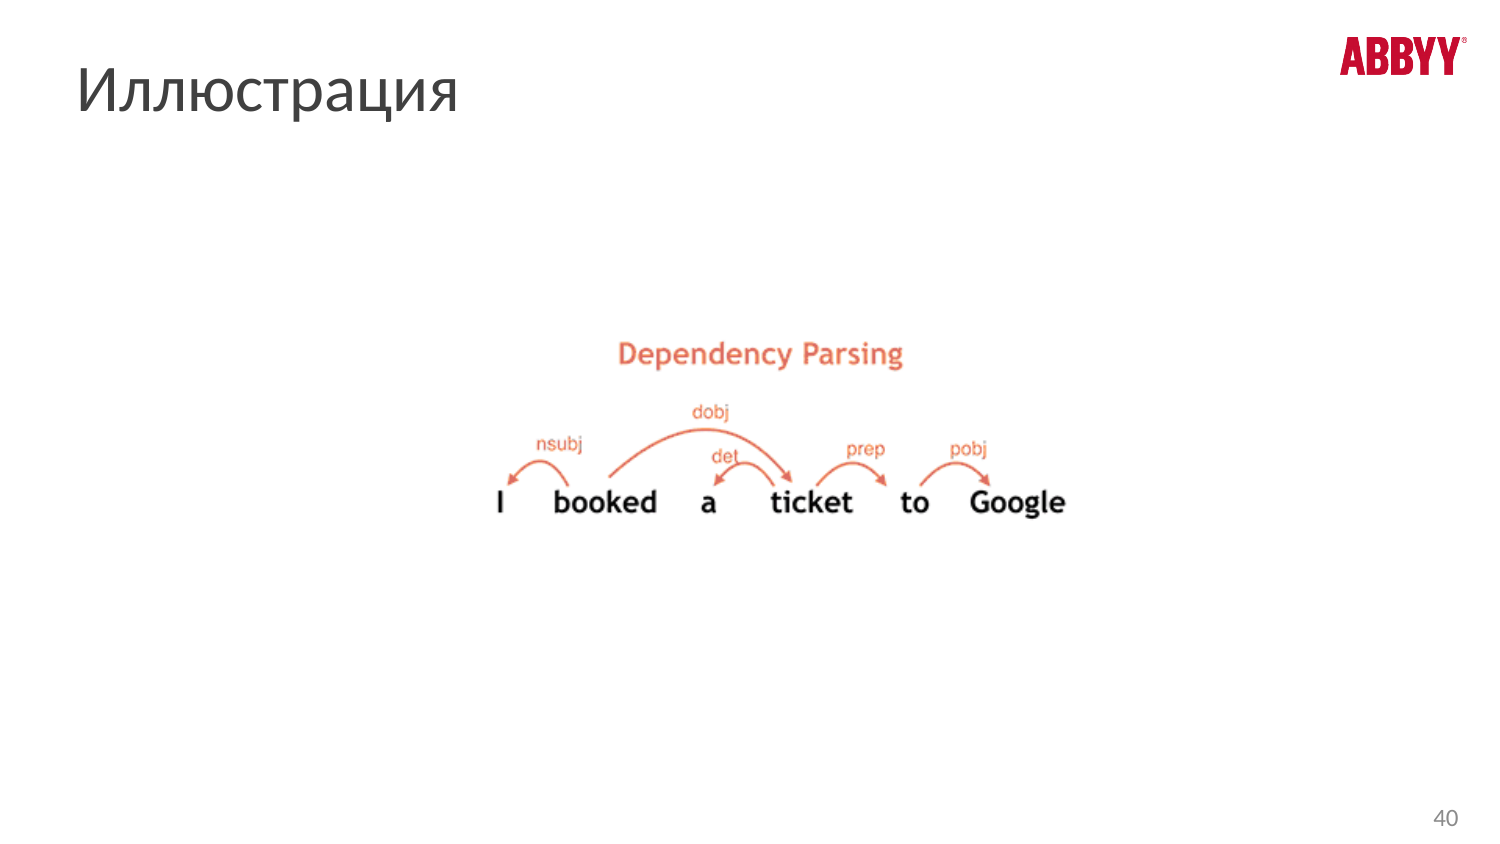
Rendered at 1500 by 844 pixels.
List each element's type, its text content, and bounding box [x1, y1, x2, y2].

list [280, 248, 1219, 743]
slide_number 40 [1175, 793, 1459, 830]
title Иллюстрация [76, 45, 1296, 192]
picture [1340, 37, 1467, 75]
